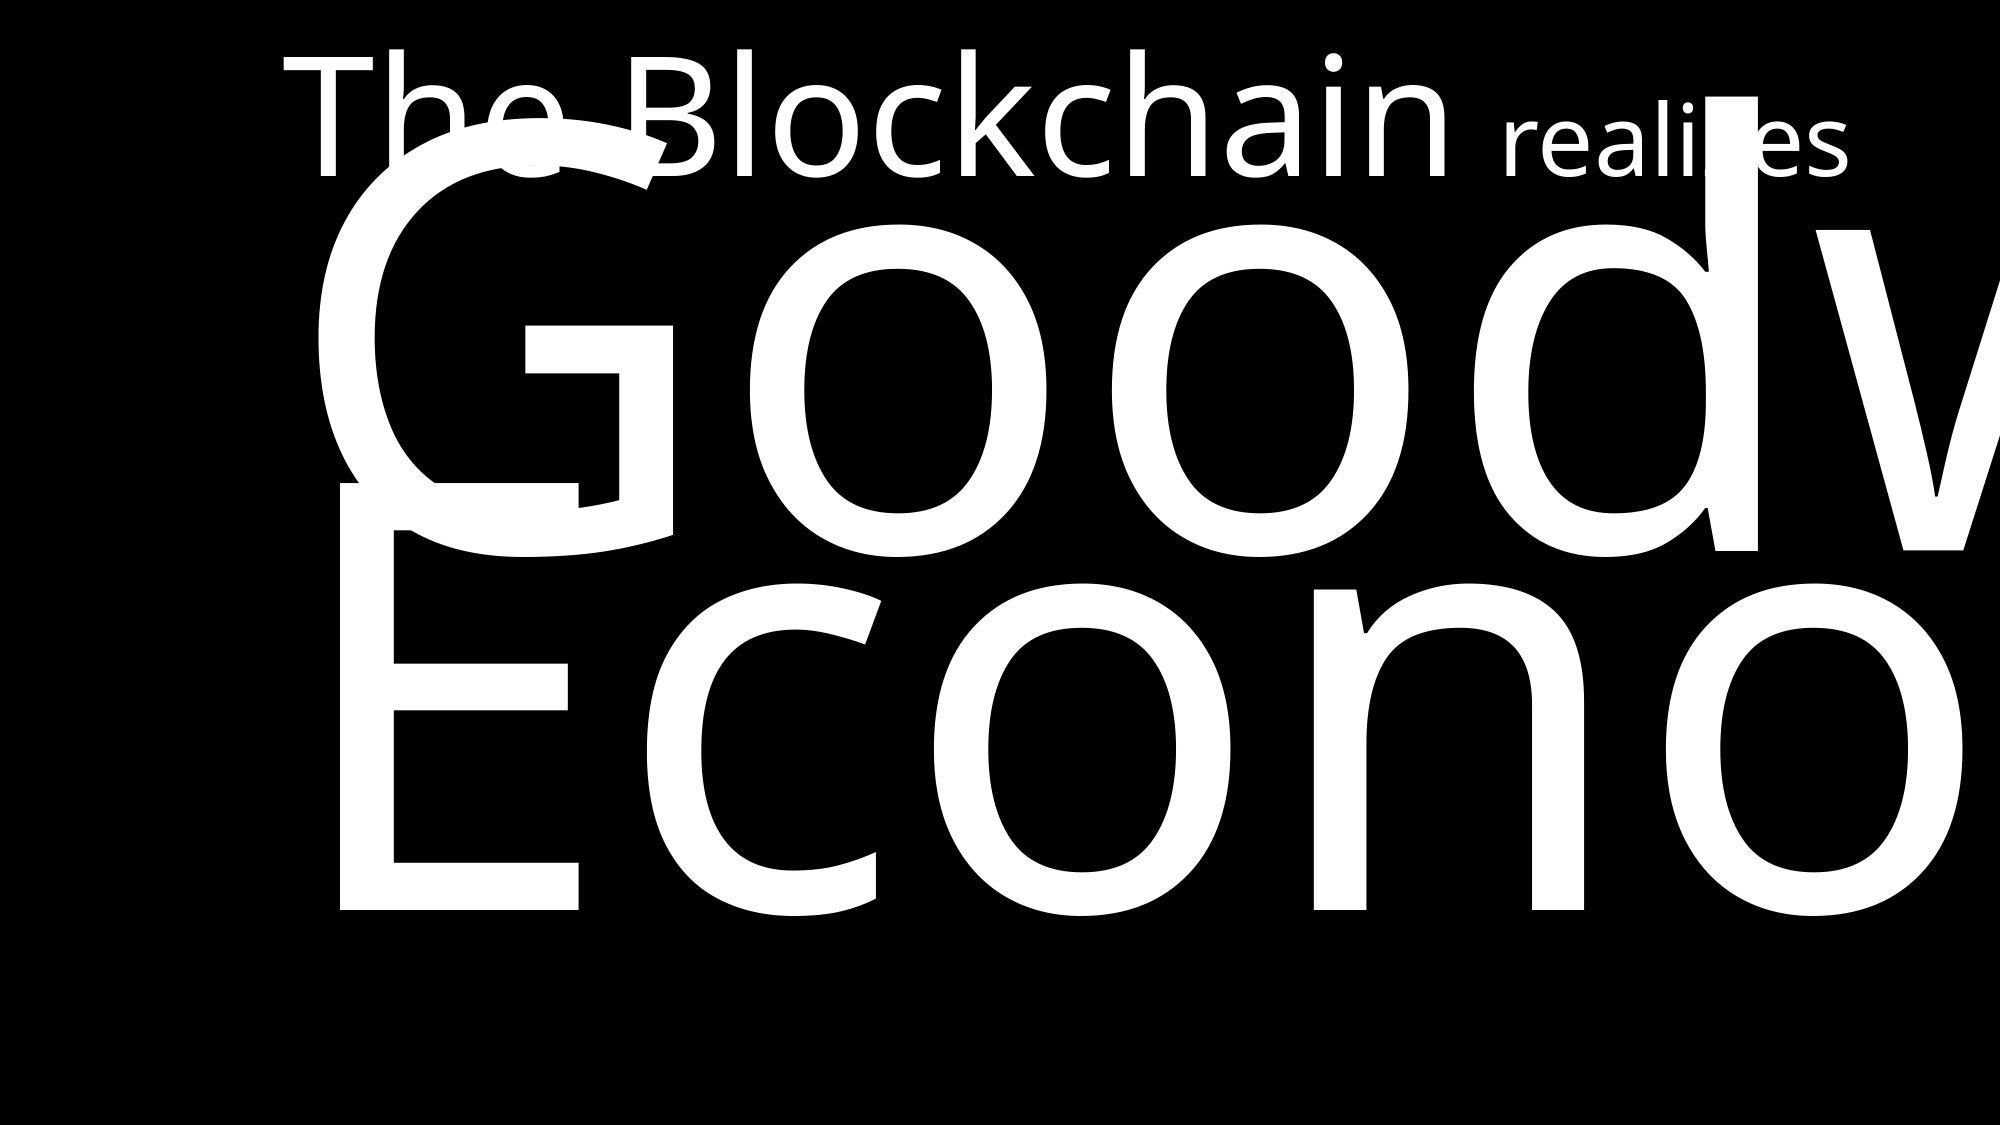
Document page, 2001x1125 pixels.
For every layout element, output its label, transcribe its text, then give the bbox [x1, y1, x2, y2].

text_box The Blockchain realizes Goodwill Economy [267, 57, 2000, 1125]
